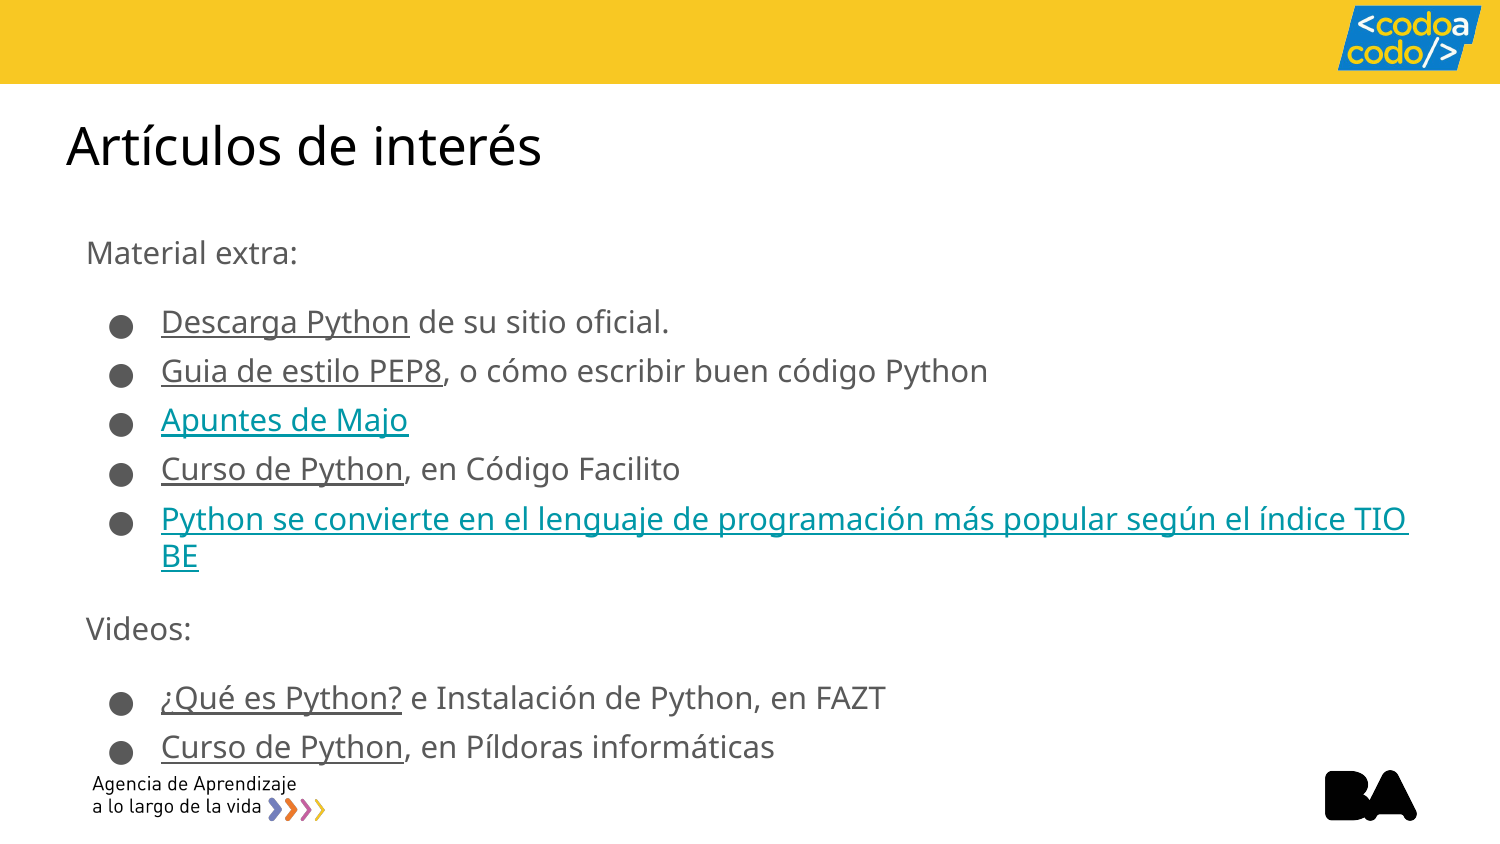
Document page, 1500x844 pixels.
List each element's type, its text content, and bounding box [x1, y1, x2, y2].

text_box Artículos de interés [51, 98, 1446, 192]
text_box Material extra: Descarga Python de su sitio oficial. Guia de estilo PEP8, o cómo escribir buen código Python Apuntes de Majo Curso de Python, en Código Facilito Python se convierte en el lenguaje de programación más popular según el índice TIOBE Videos: ¿Qué es Python? e Instalación de Python, en FAZT Curso de Python, en Píldoras informáticas [70, 212, 1430, 758]
picture [1325, 770, 1417, 821]
picture [1337, 5, 1482, 71]
picture [70, 758, 344, 835]
